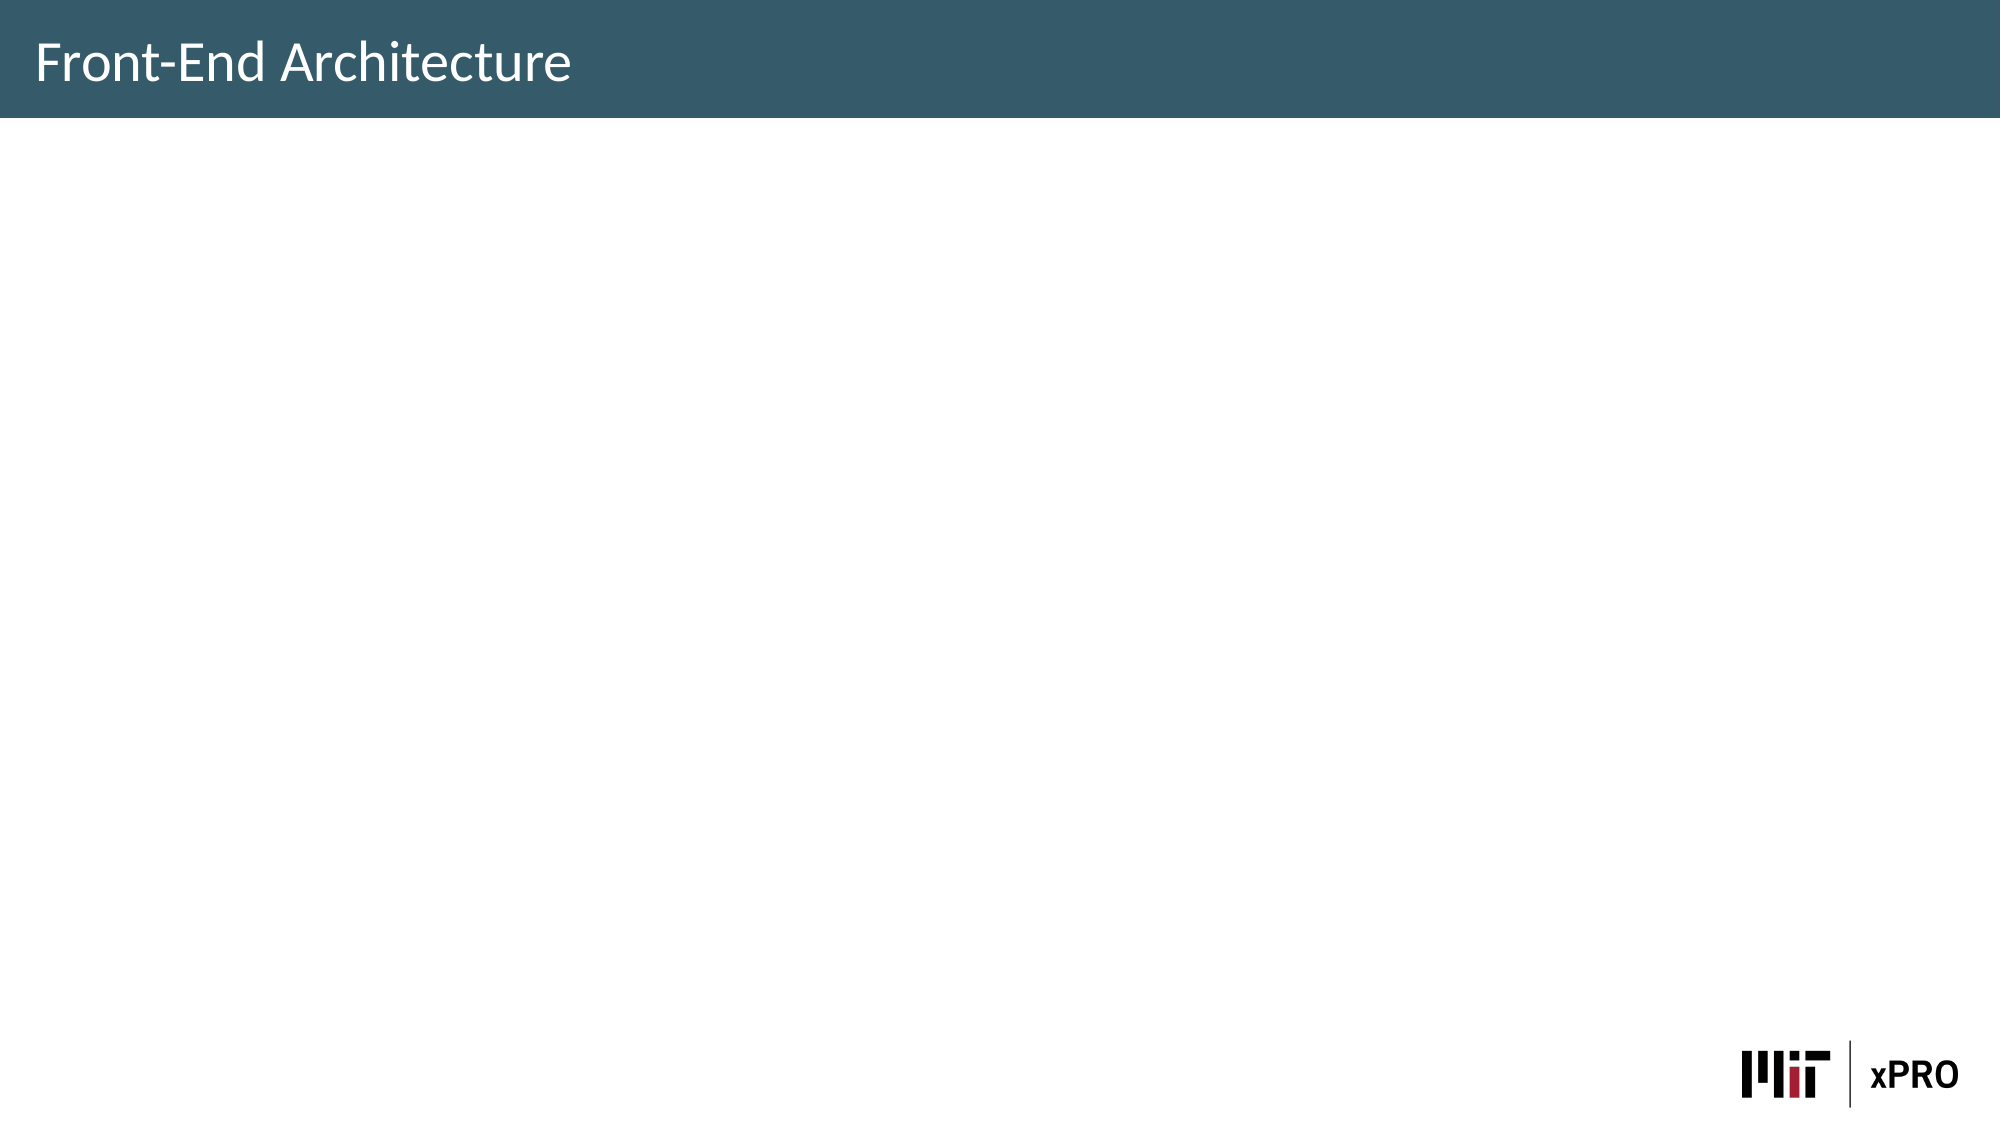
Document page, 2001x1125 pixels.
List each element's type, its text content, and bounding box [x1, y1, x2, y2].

picture [1742, 1040, 1958, 1108]
picture [0, 0, 2000, 118]
text_box Front-End Architecture [20, 15, 1925, 101]
